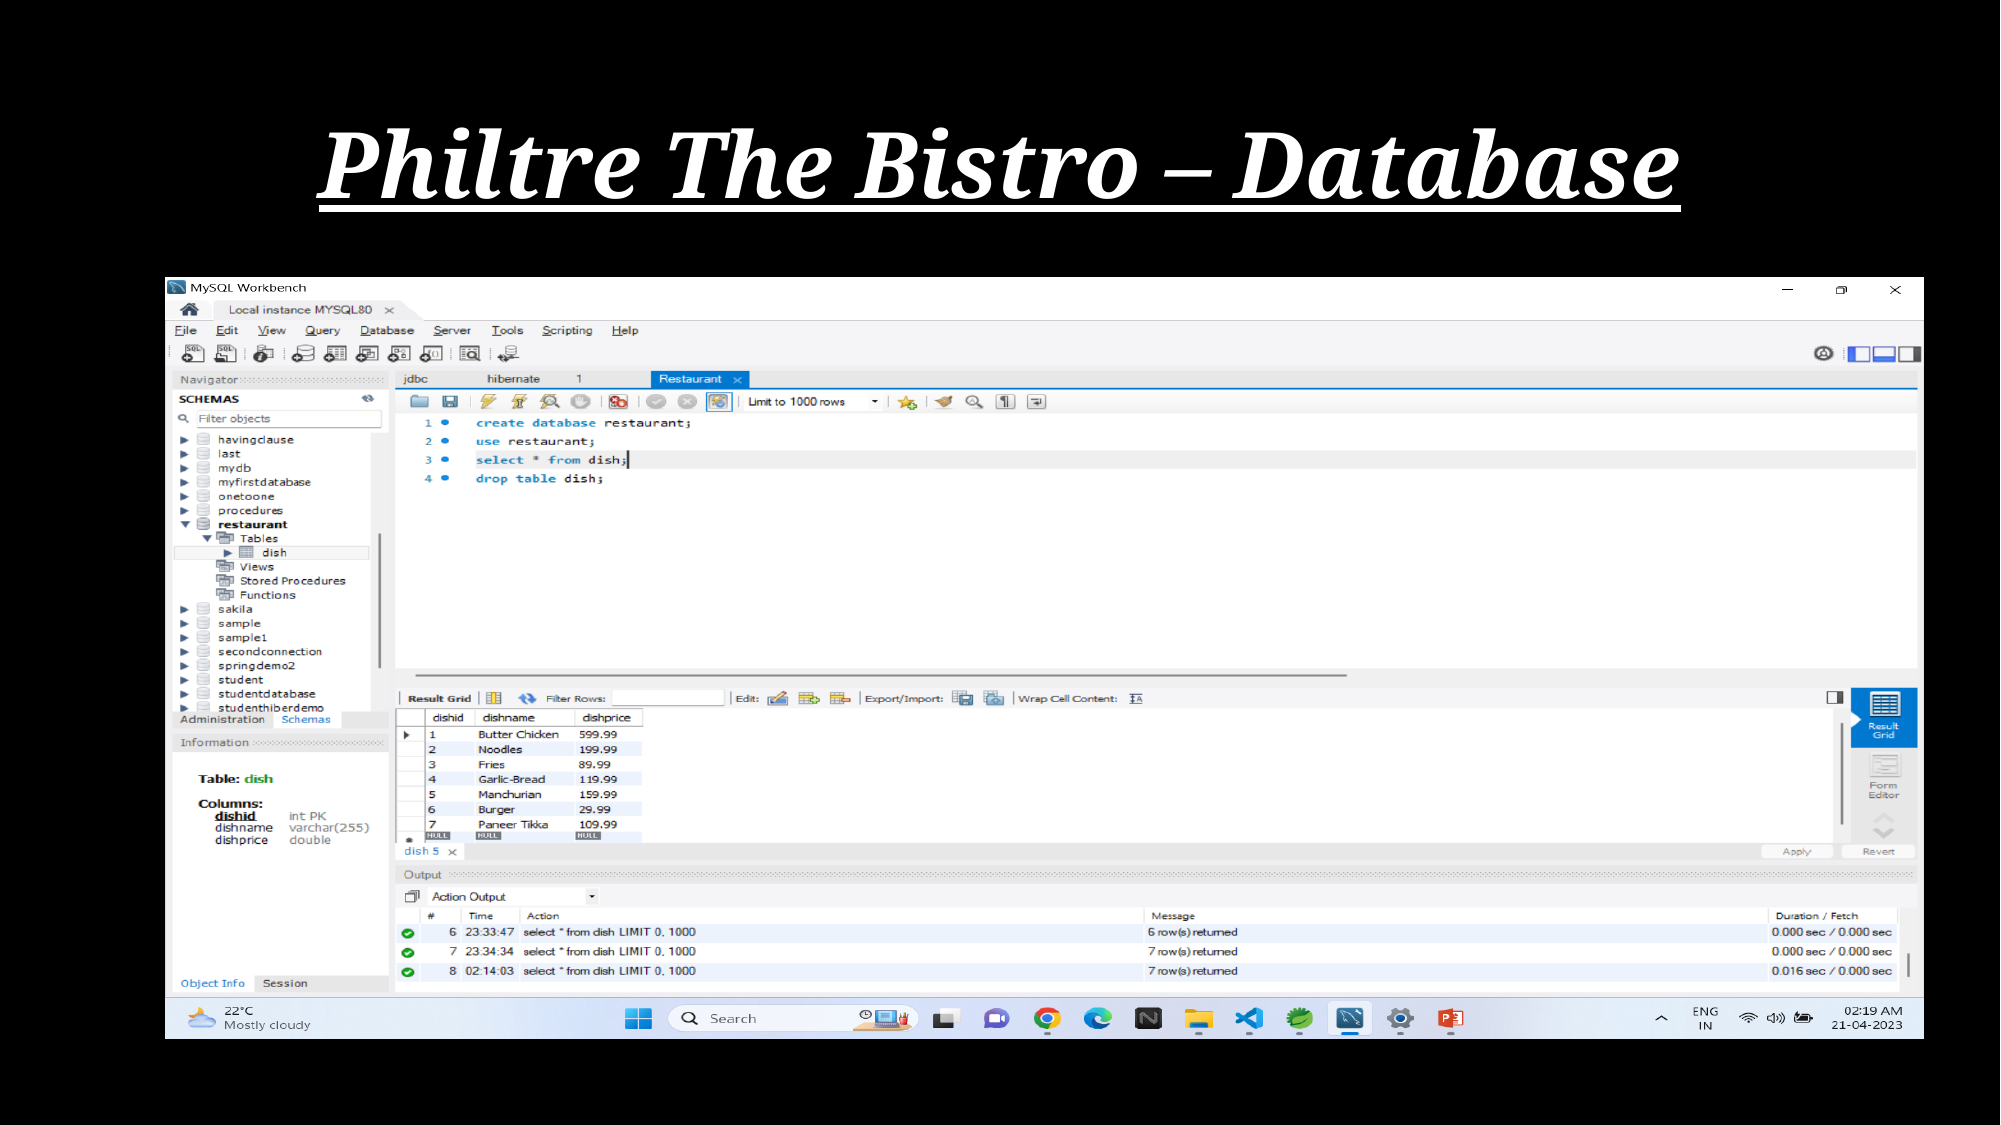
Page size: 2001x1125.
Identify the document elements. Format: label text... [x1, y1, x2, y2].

title Philtre The Bistro – Database [137, 59, 1863, 278]
picture [165, 277, 1924, 1039]
